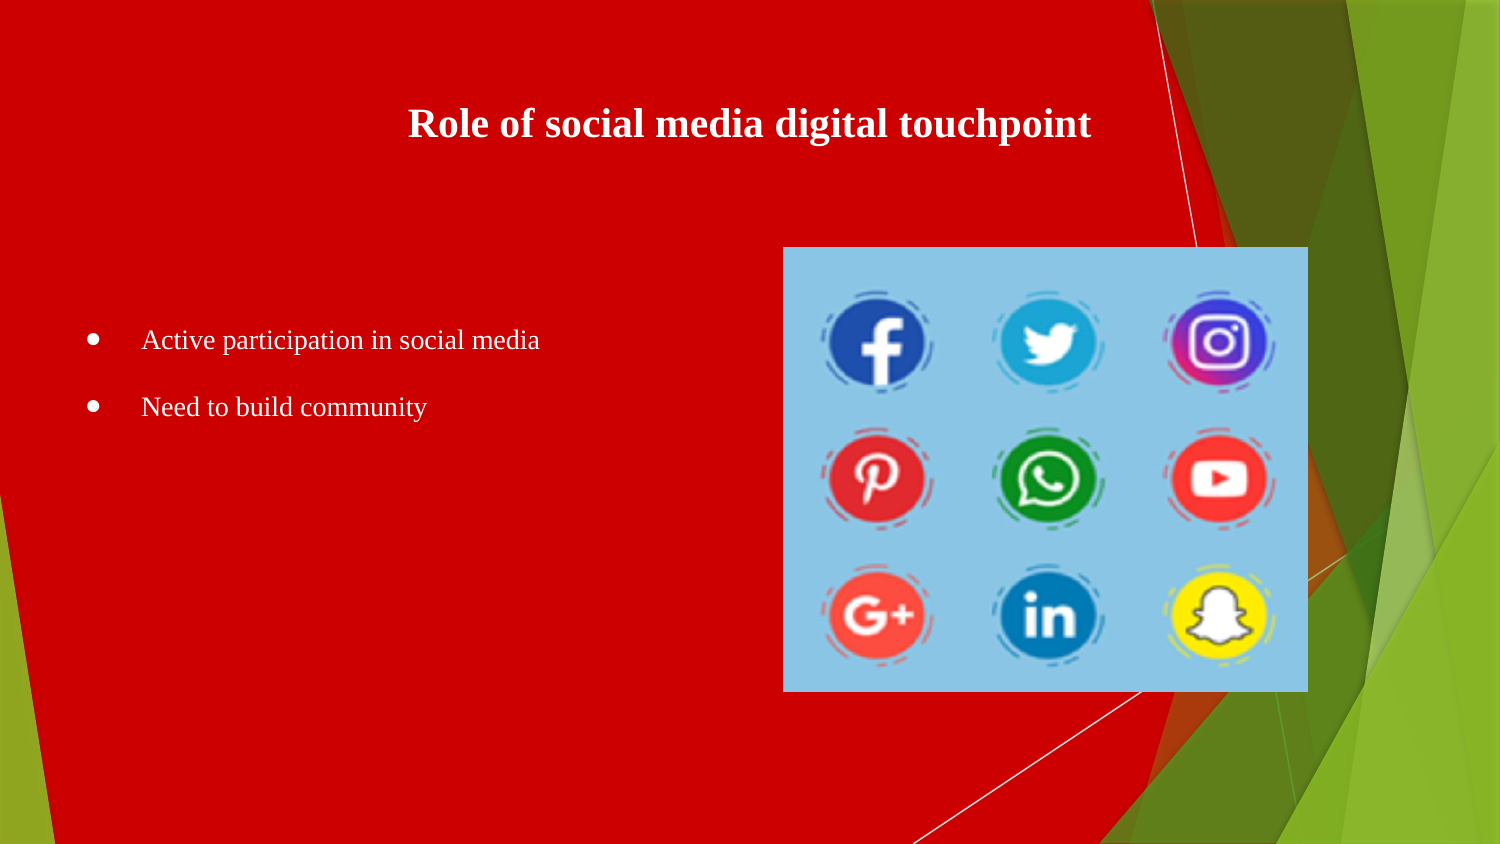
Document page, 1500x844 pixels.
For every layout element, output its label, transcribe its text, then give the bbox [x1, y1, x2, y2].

title Role of social media digital touchpoint [51, 72, 1449, 167]
picture [782, 246, 1309, 692]
list Active participation in social media Need to build community [51, 189, 1449, 750]
